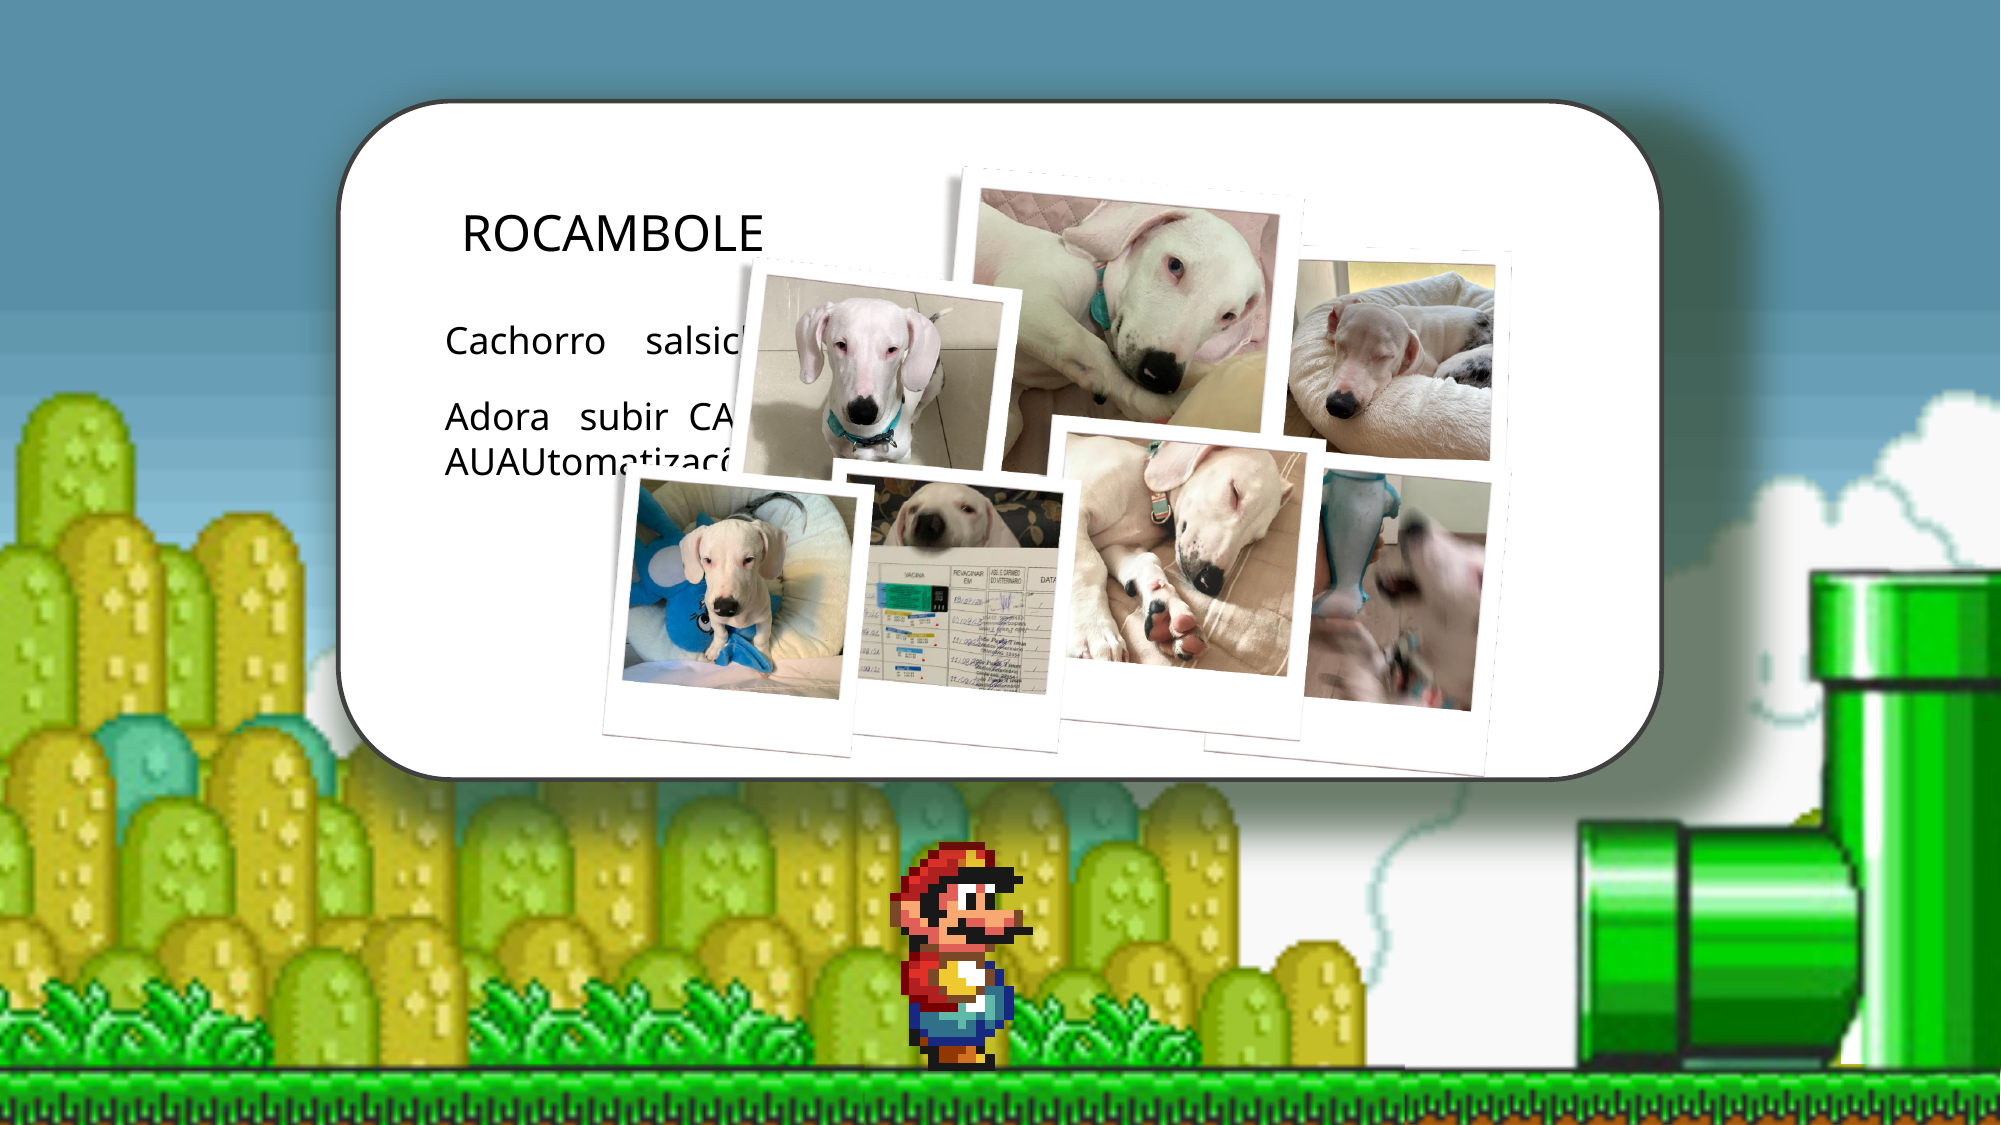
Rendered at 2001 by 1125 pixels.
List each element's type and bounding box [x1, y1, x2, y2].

text_box [1559, 526, 2000, 1113]
picture [0, 0, 2001, 1125]
